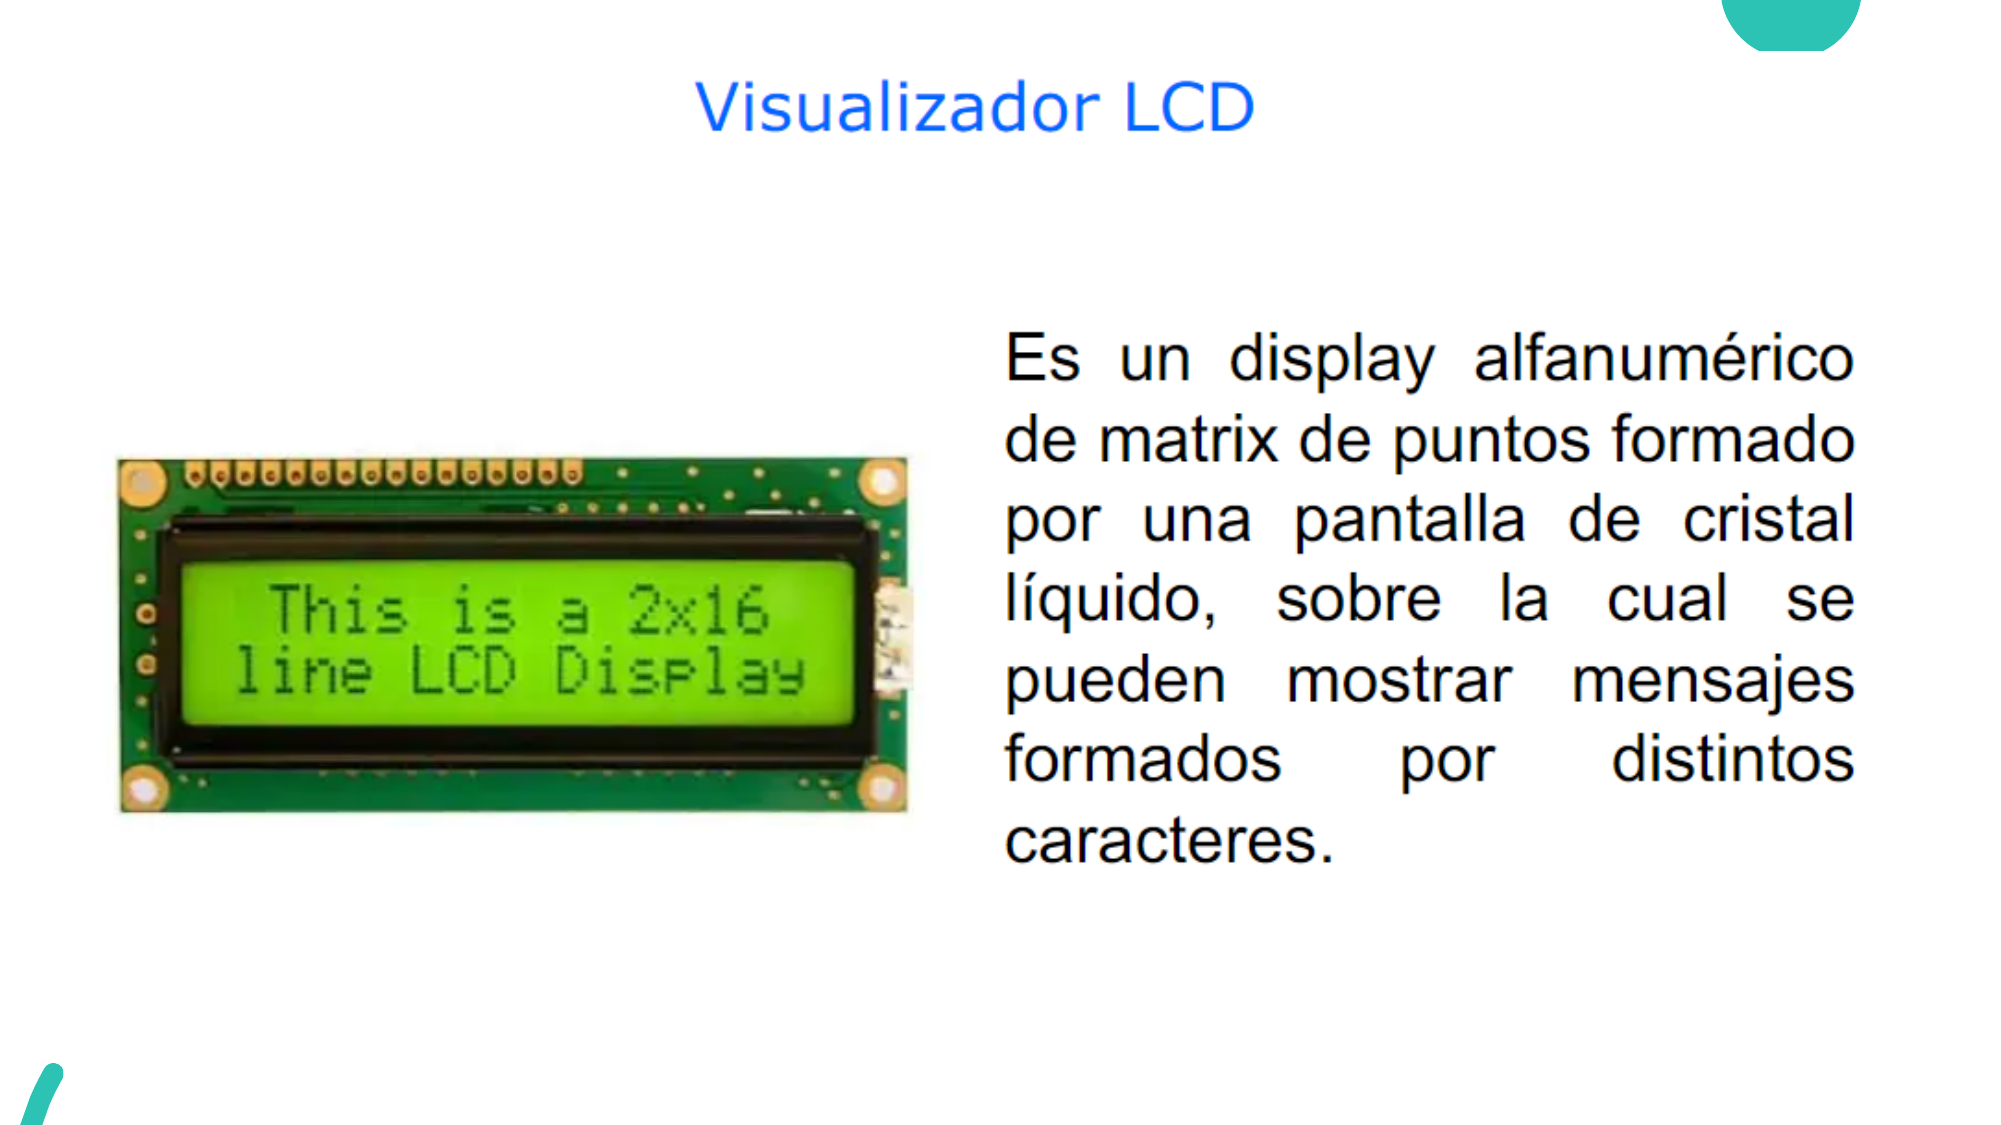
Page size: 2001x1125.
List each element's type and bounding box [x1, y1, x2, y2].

list [63, 51, 1937, 1125]
